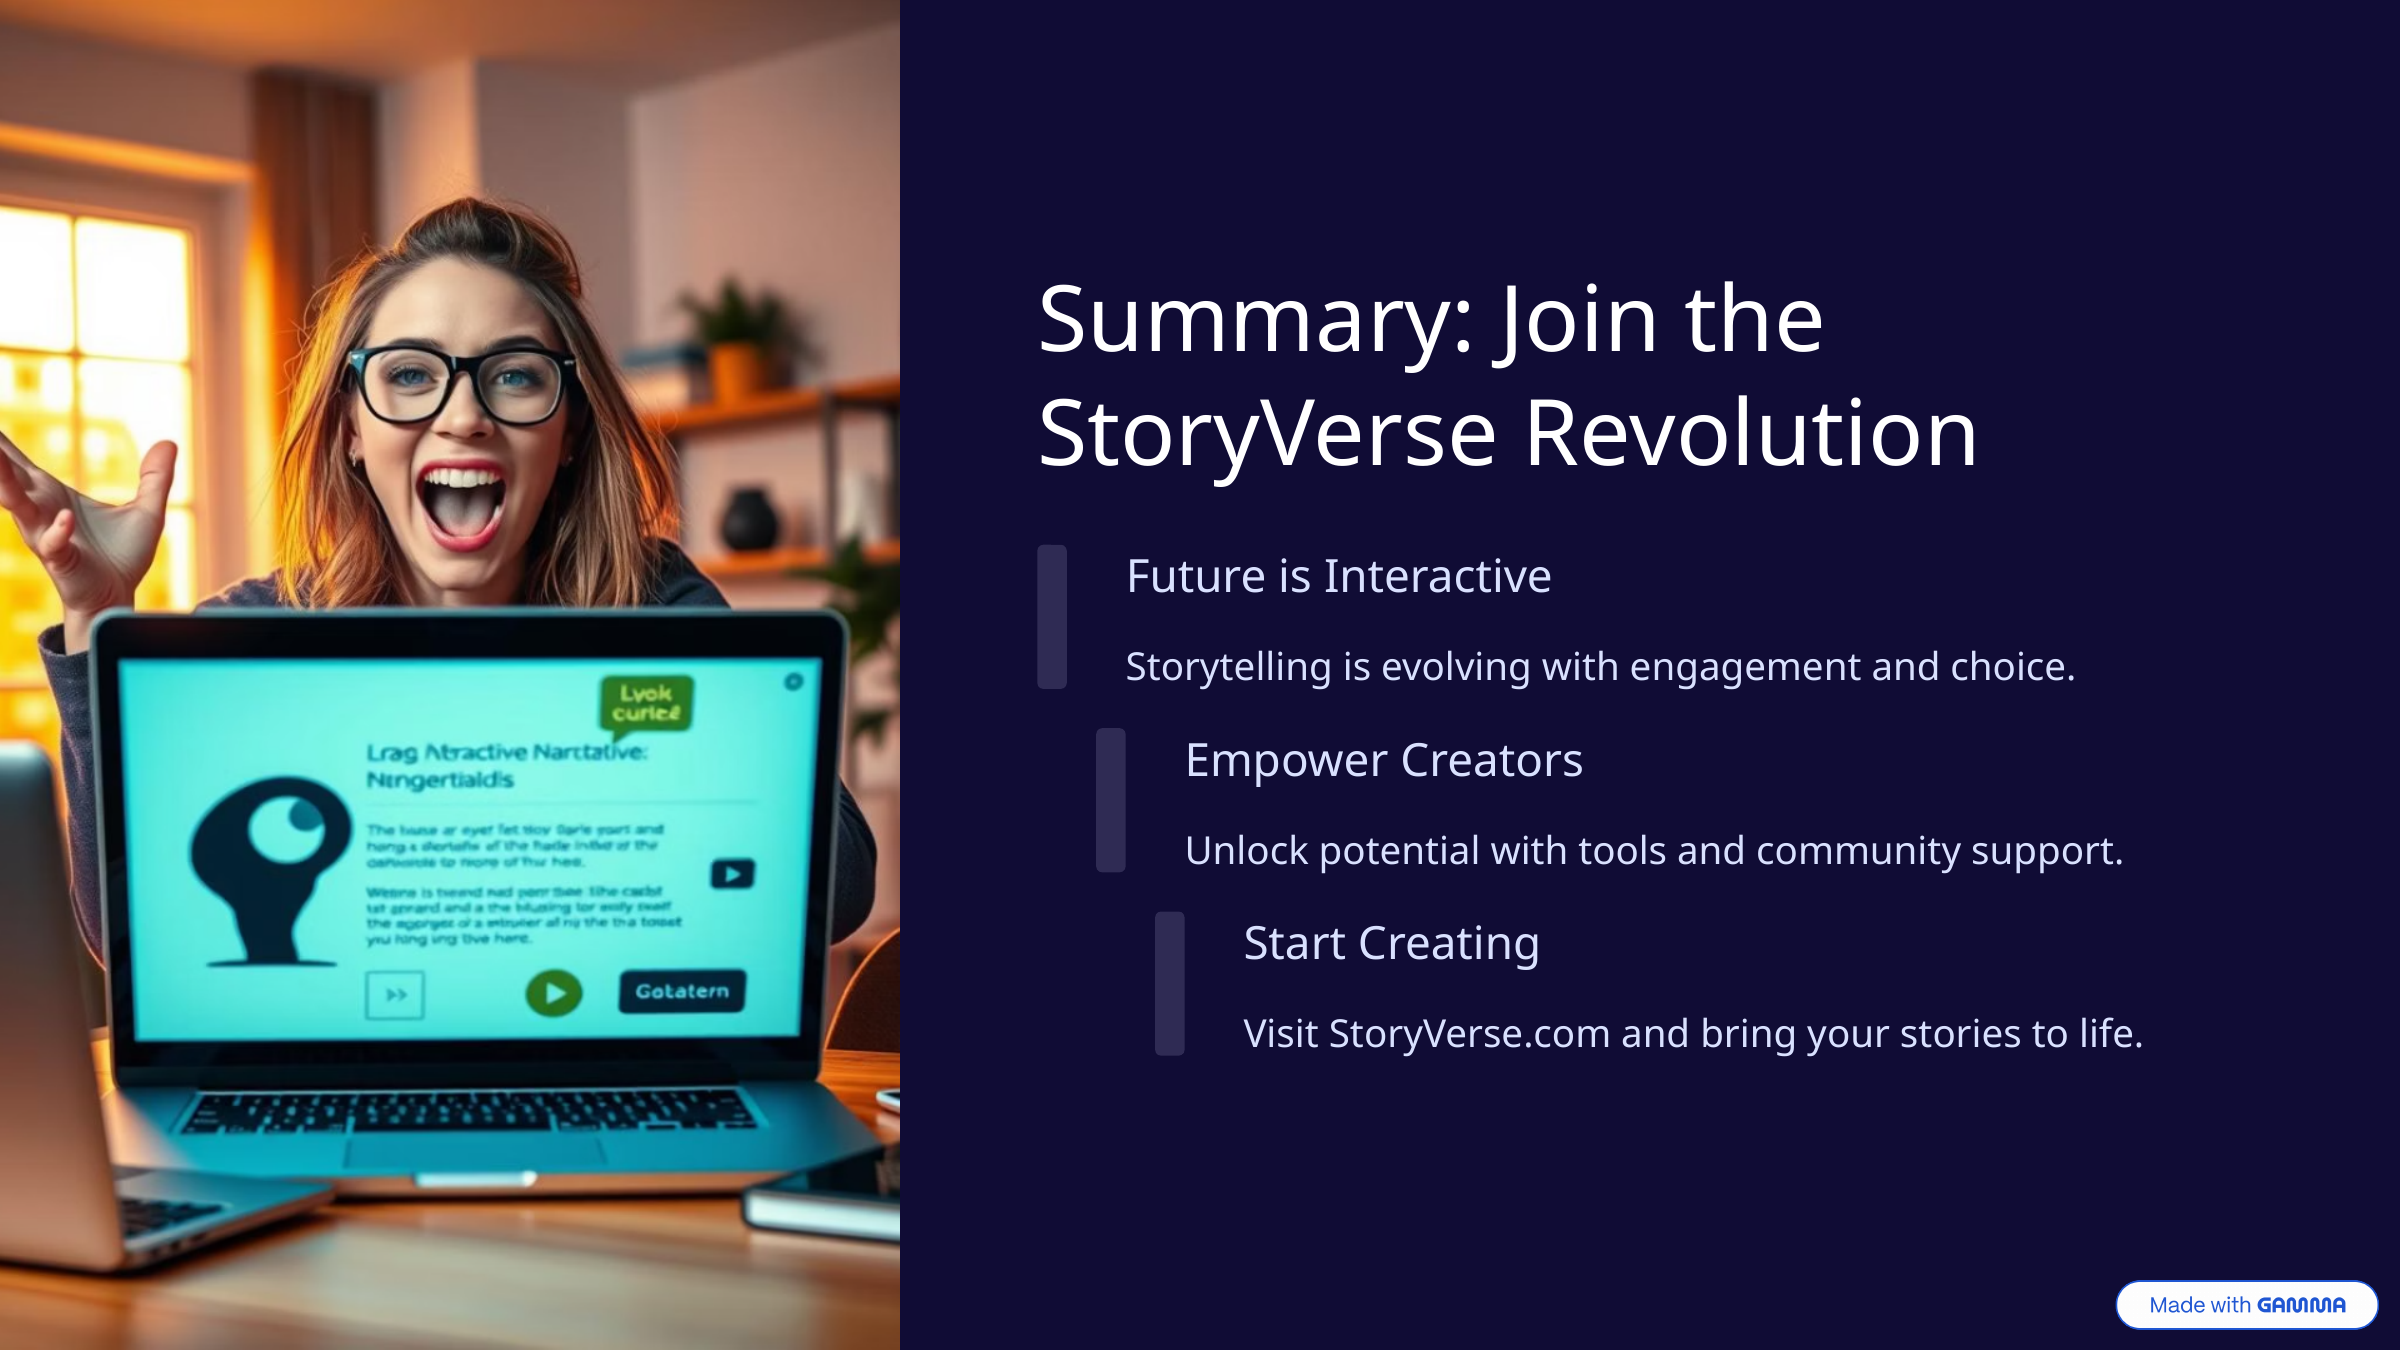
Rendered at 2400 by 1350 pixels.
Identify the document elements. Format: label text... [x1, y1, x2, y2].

text_box Future is Interactive [1125, 544, 1588, 603]
picture [2106, 1271, 2389, 1339]
text_box Summary: Join the StoryVerse Revolution [1037, 254, 2263, 486]
text_box [1155, 911, 1185, 1056]
text_box [1037, 544, 1067, 689]
text_box Unlock potential with tools and community support. [1184, 809, 2263, 873]
text_box Storytelling is evolving with engagement and choice. [1125, 626, 2263, 689]
text_box [1096, 728, 1126, 873]
text_box Empower Creators [1184, 728, 1647, 786]
text_box Visit StoryVerse.com and bring your stories to life. [1243, 992, 2263, 1056]
picture [0, 0, 900, 1350]
text_box Start Creating [1243, 911, 1706, 970]
